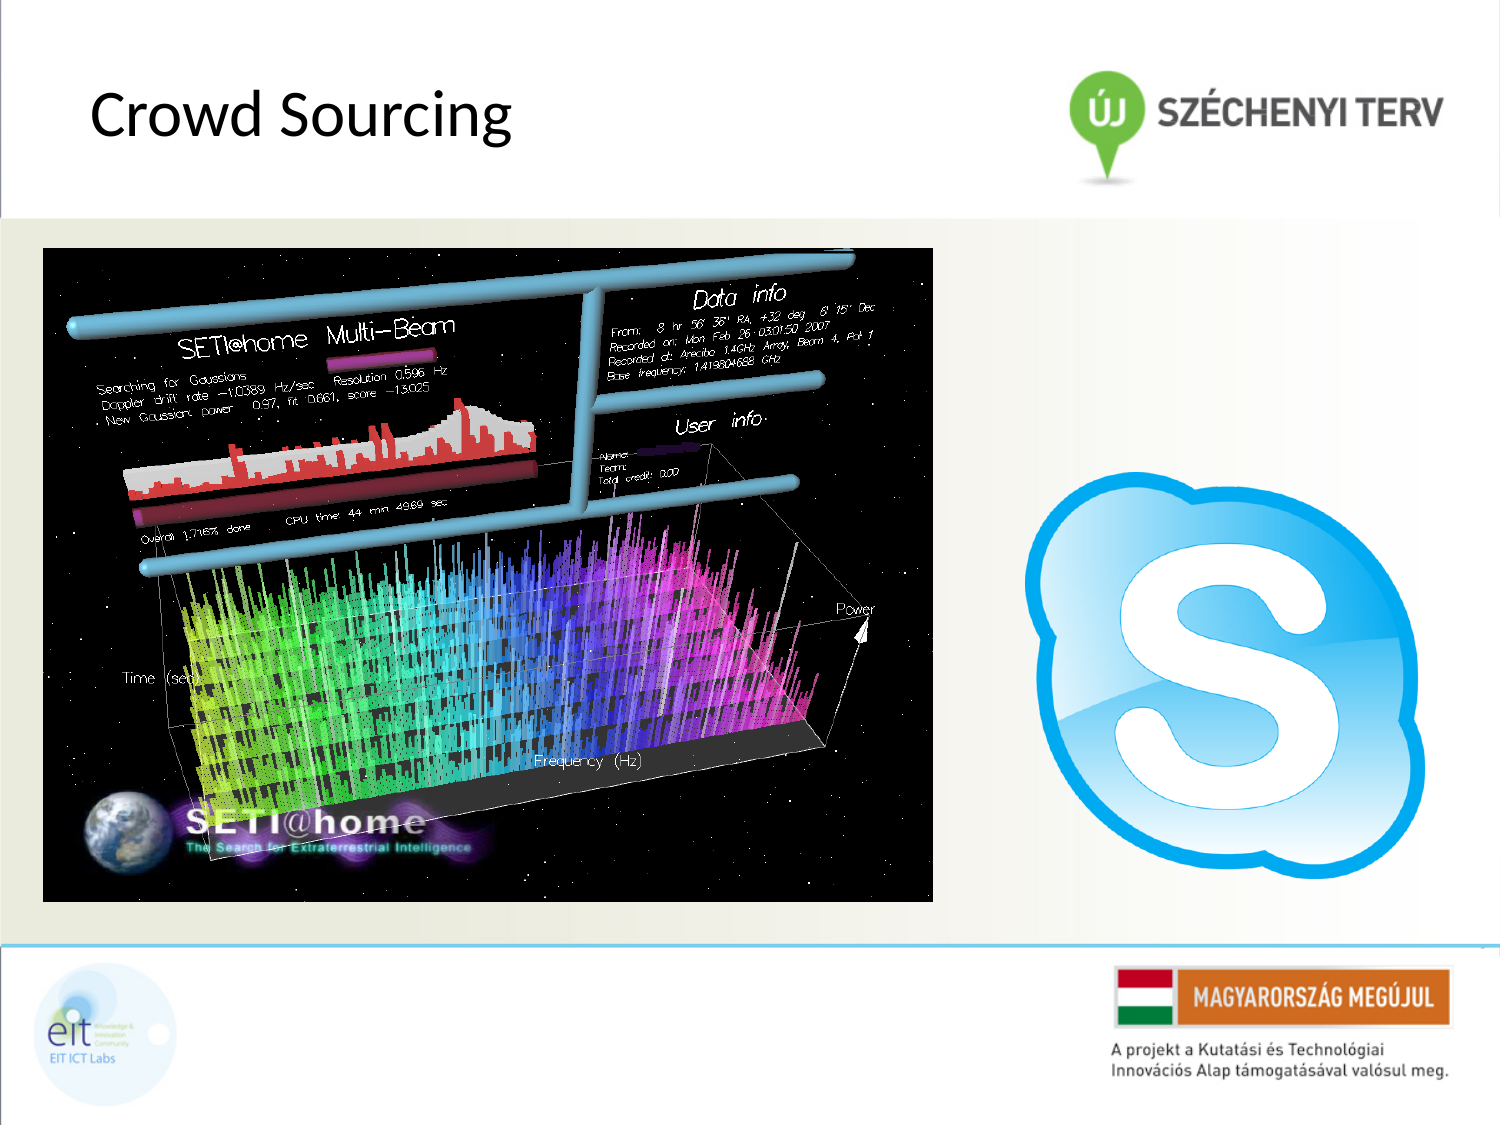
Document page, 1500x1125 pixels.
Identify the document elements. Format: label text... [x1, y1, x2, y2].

picture [0, 0, 1500, 1125]
title Crowd Sourcing [75, 17, 1425, 202]
